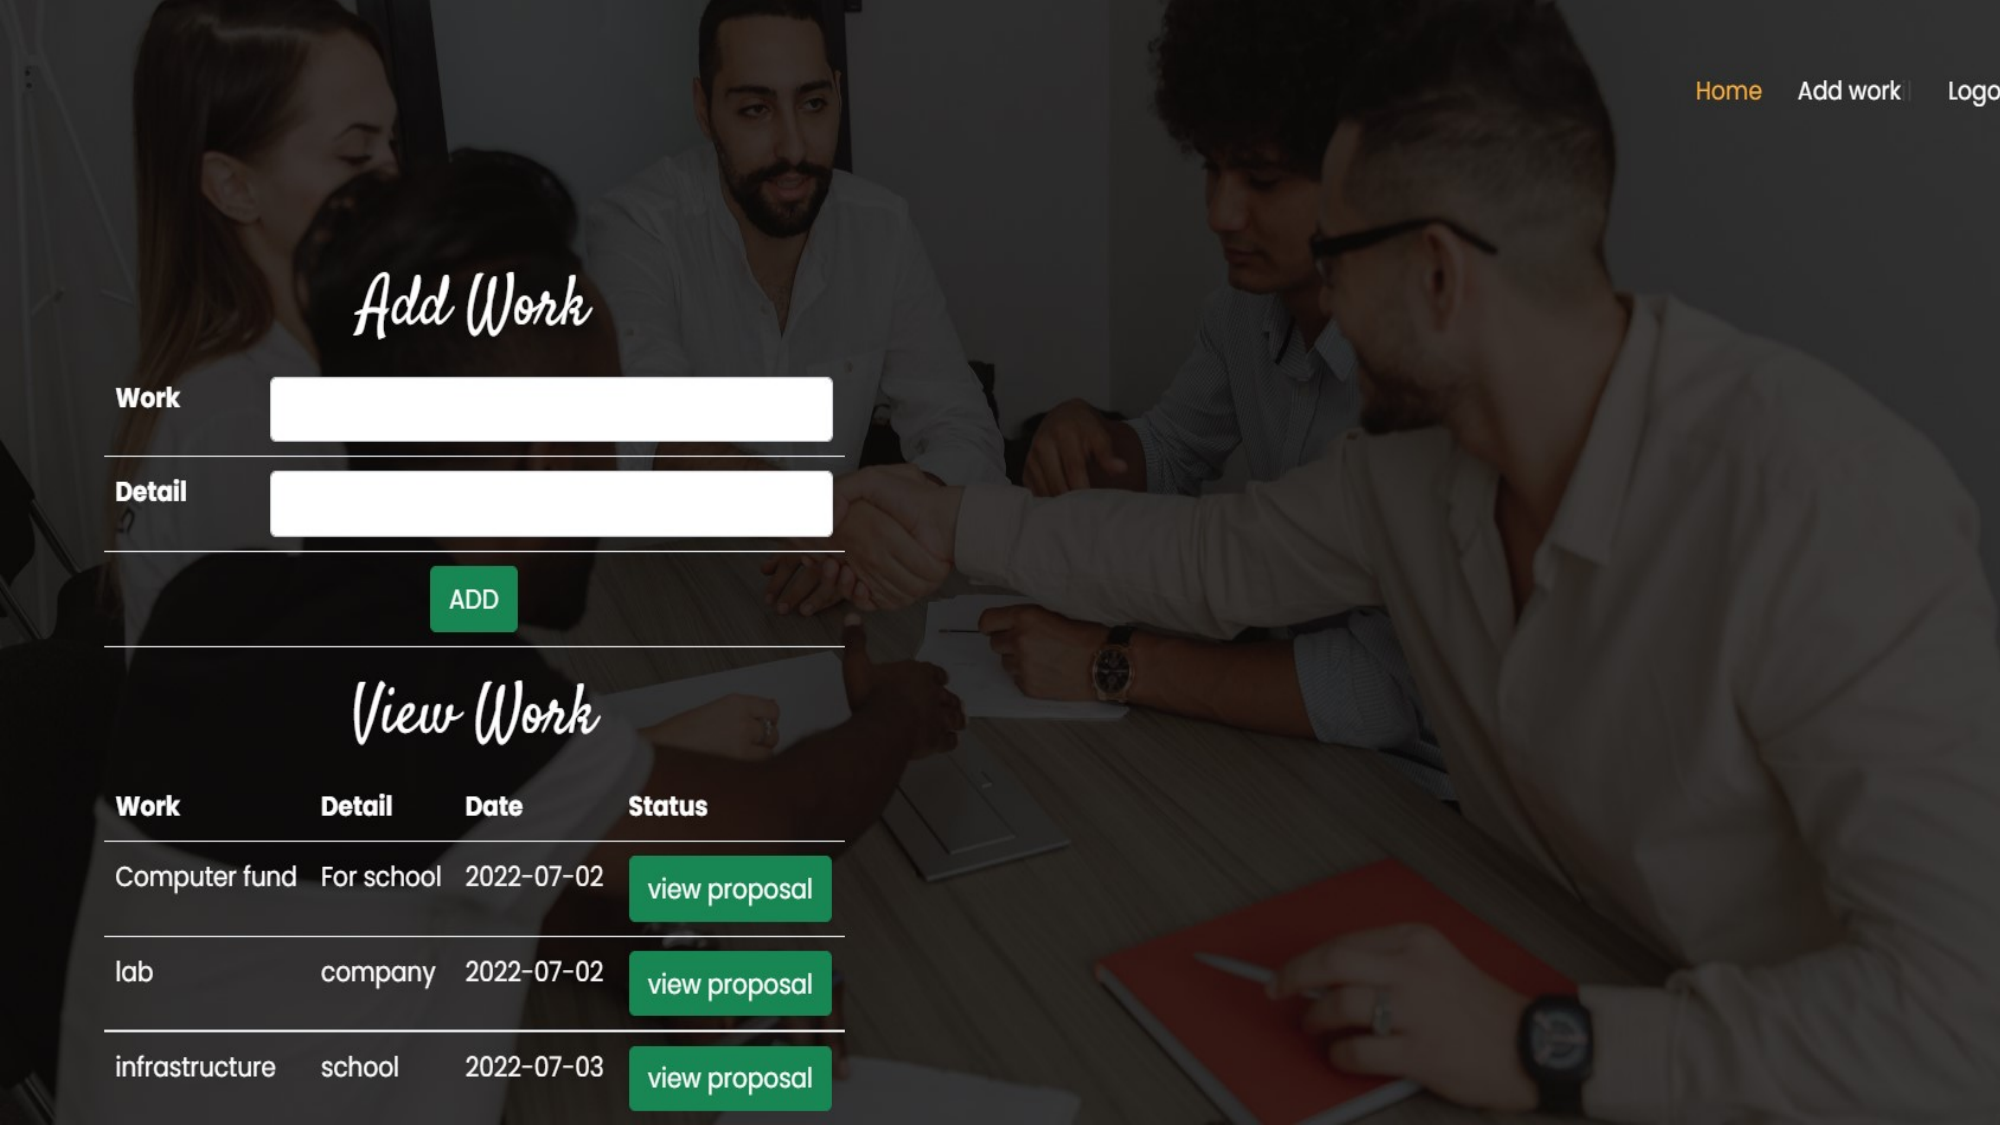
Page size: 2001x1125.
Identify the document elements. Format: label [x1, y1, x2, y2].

list [0, 0, 2000, 1125]
